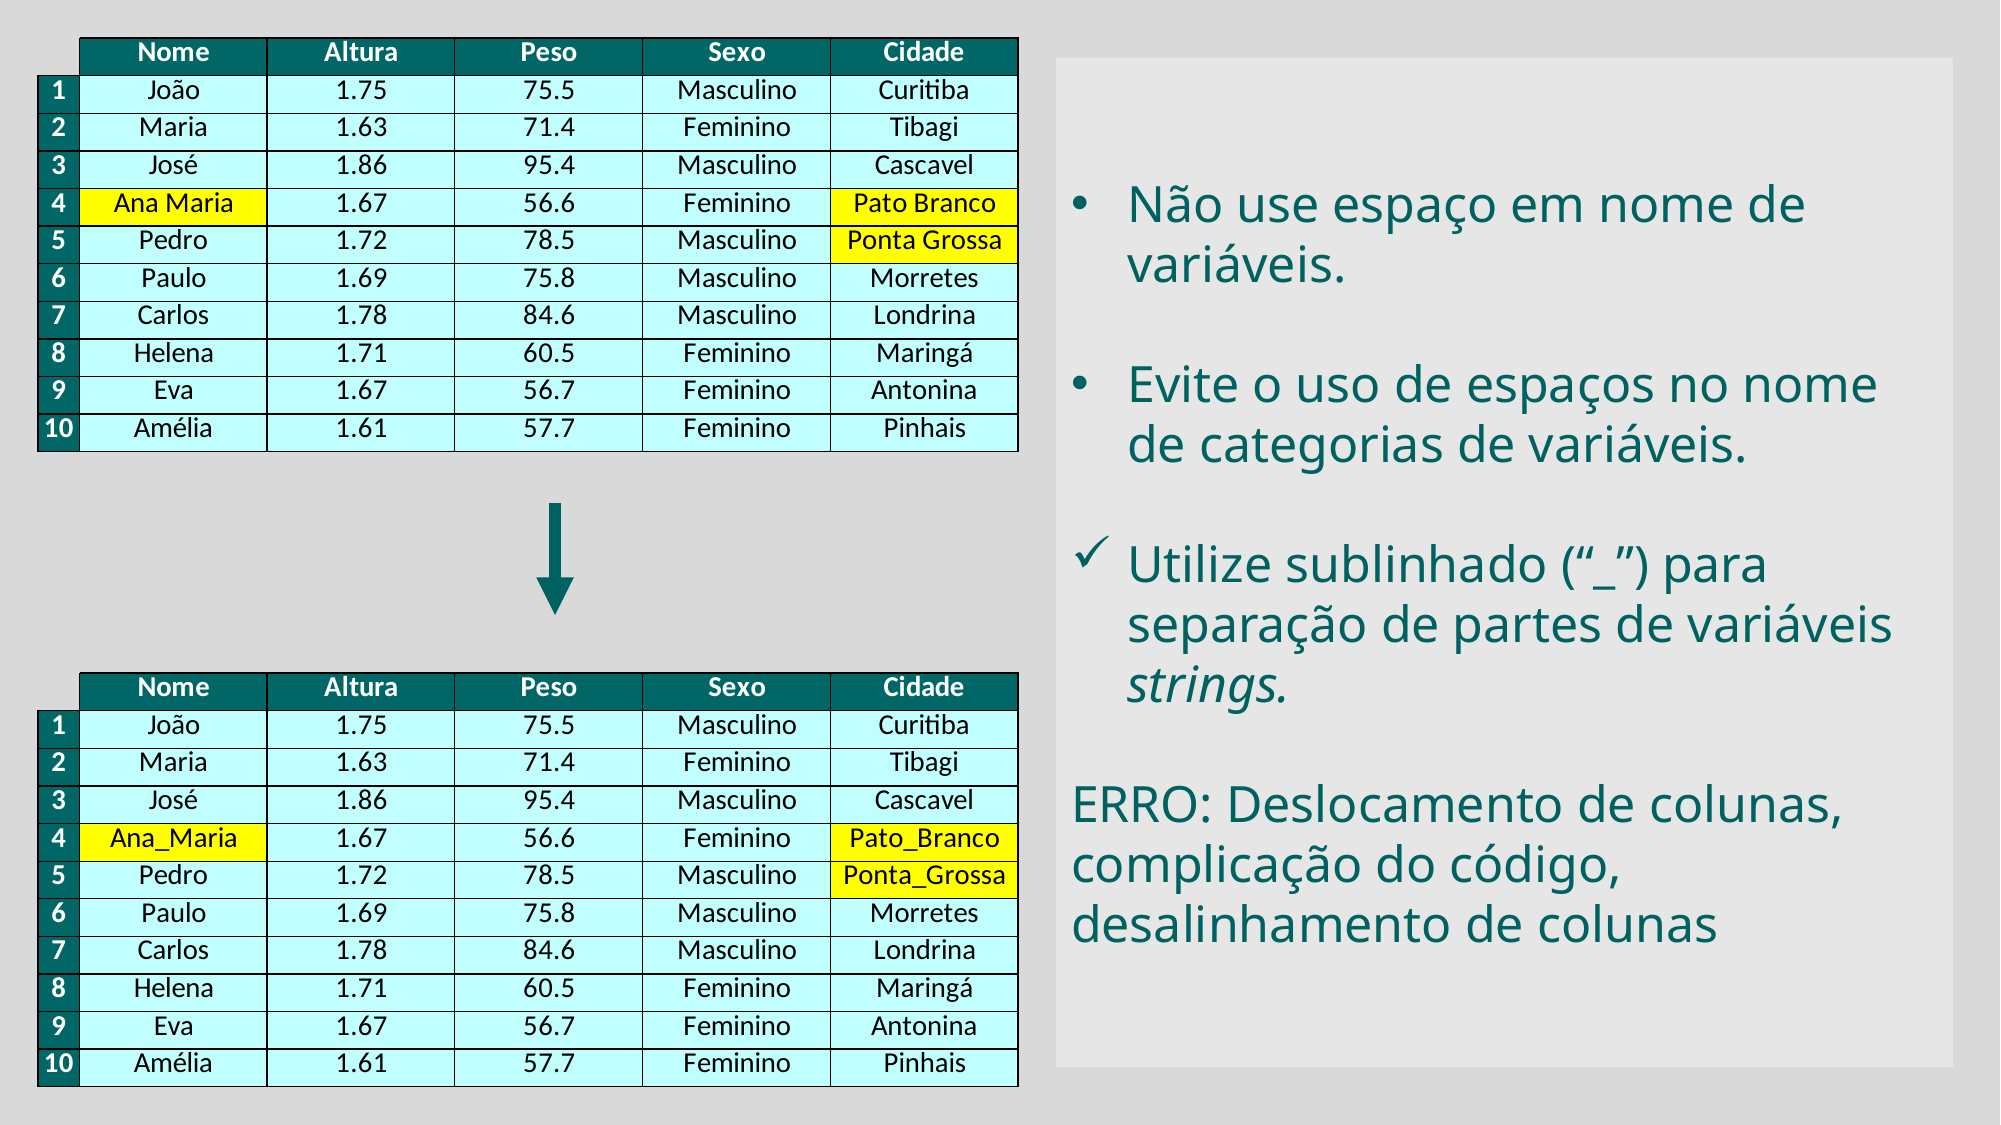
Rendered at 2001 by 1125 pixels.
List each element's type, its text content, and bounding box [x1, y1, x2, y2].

picture [0, 634, 1057, 1125]
text_box Não use espaço em nome de variáveis. Evite o uso de espaços no nome de categorias de variáveis. Utilize sublinhado (“_”) para separação de partes de variáveis strings. ERRO: Deslocamento de colunas, complicação do código, desalinhamento de colunas [1055, 56, 1954, 1069]
picture [0, 0, 1057, 490]
